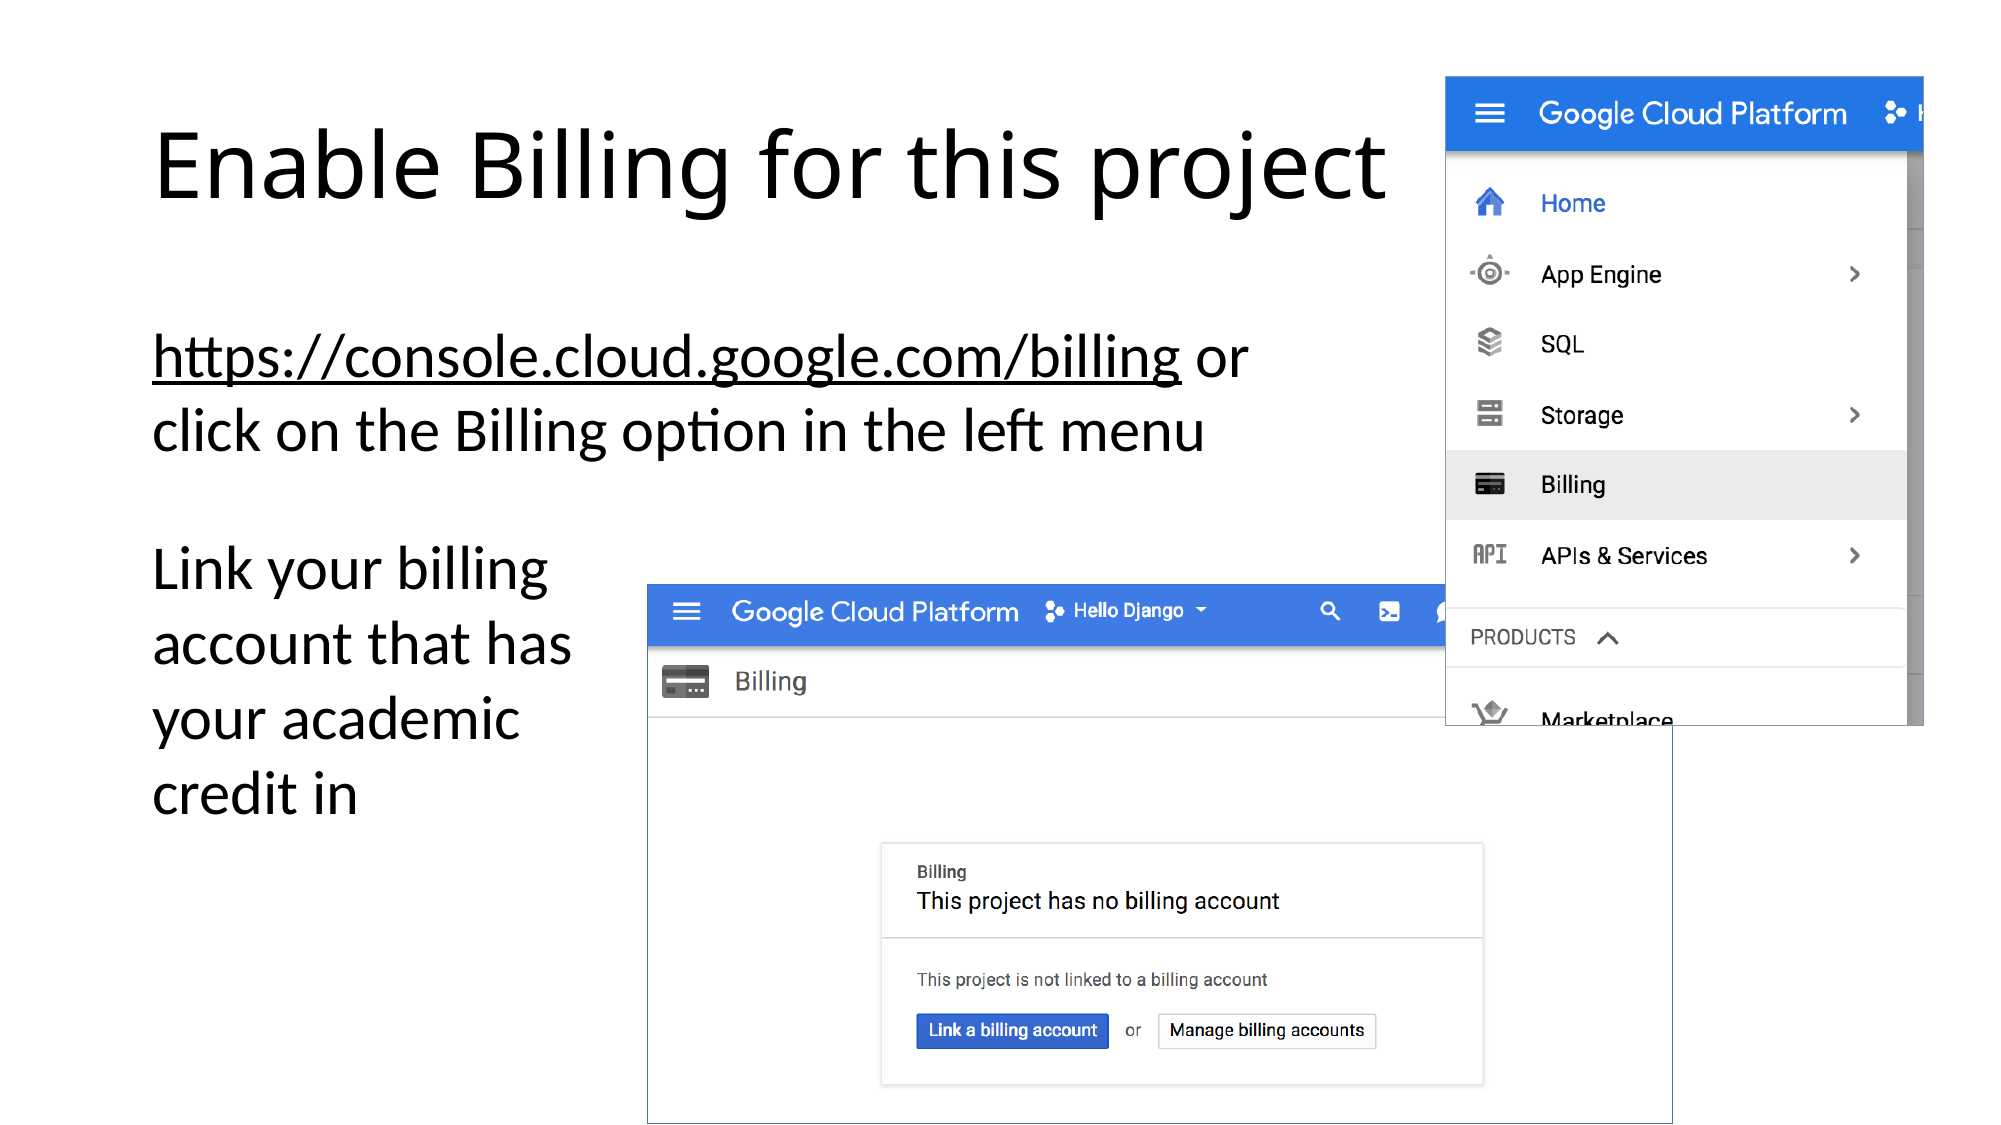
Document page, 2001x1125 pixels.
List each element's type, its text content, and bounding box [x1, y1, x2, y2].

text_box Link your billing account that has your academic credit in [137, 519, 692, 835]
title Enable Billing for this project [137, 59, 1863, 278]
text_box https://console.cloud.google.com/billing or click on the Billing option in the left menu [137, 307, 1364, 584]
picture [1445, 76, 1924, 726]
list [647, 584, 1673, 1124]
